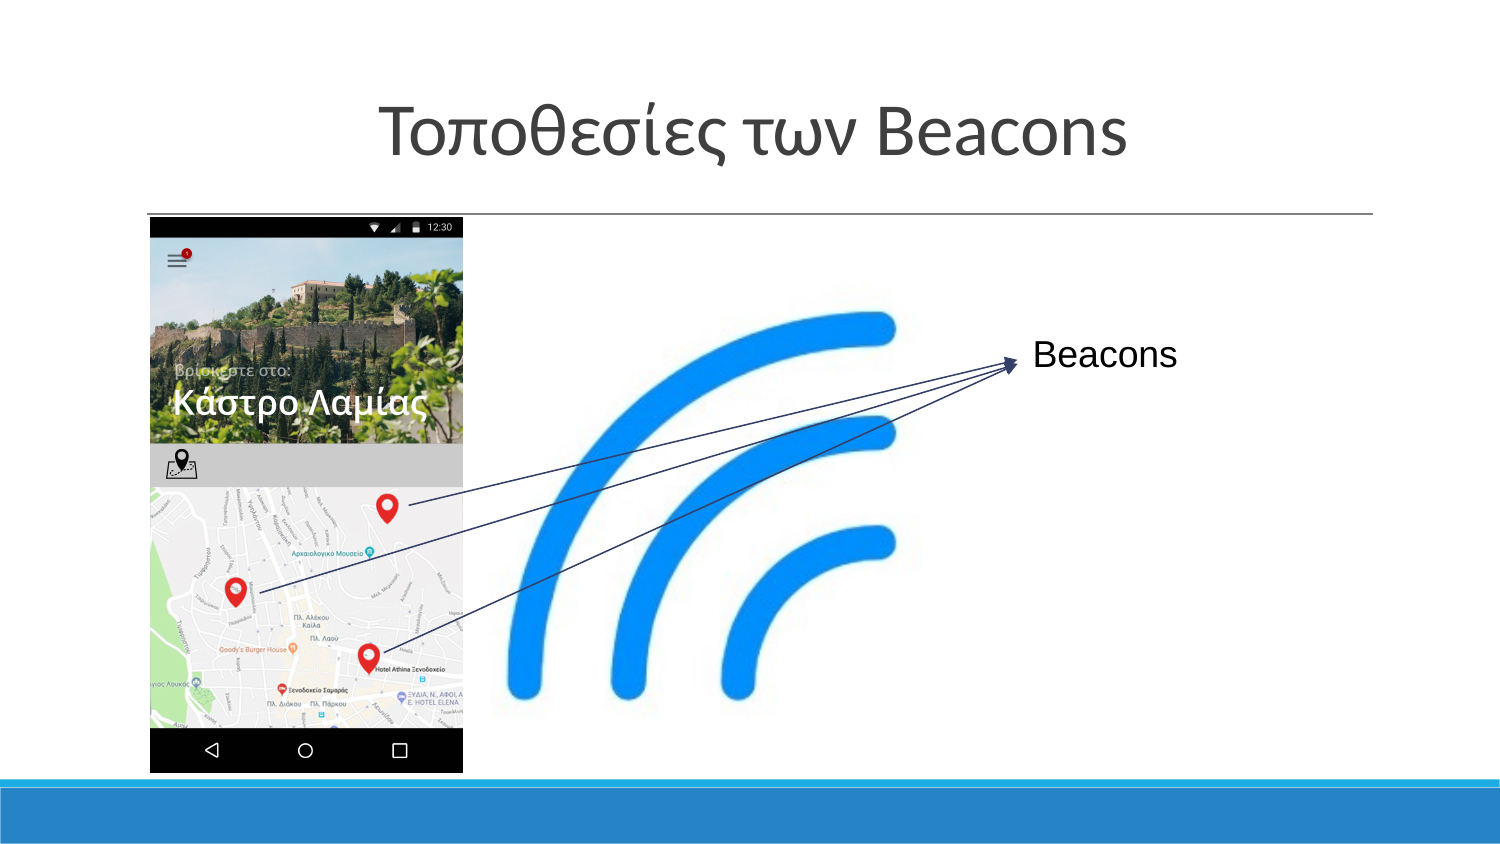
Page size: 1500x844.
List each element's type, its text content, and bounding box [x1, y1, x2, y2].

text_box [259, 363, 382, 594]
title Τοποθεσίες των Beacons [135, 0, 1373, 177]
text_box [383, 363, 1018, 653]
text_box Beacons [1017, 315, 1316, 413]
picture [150, 217, 927, 773]
